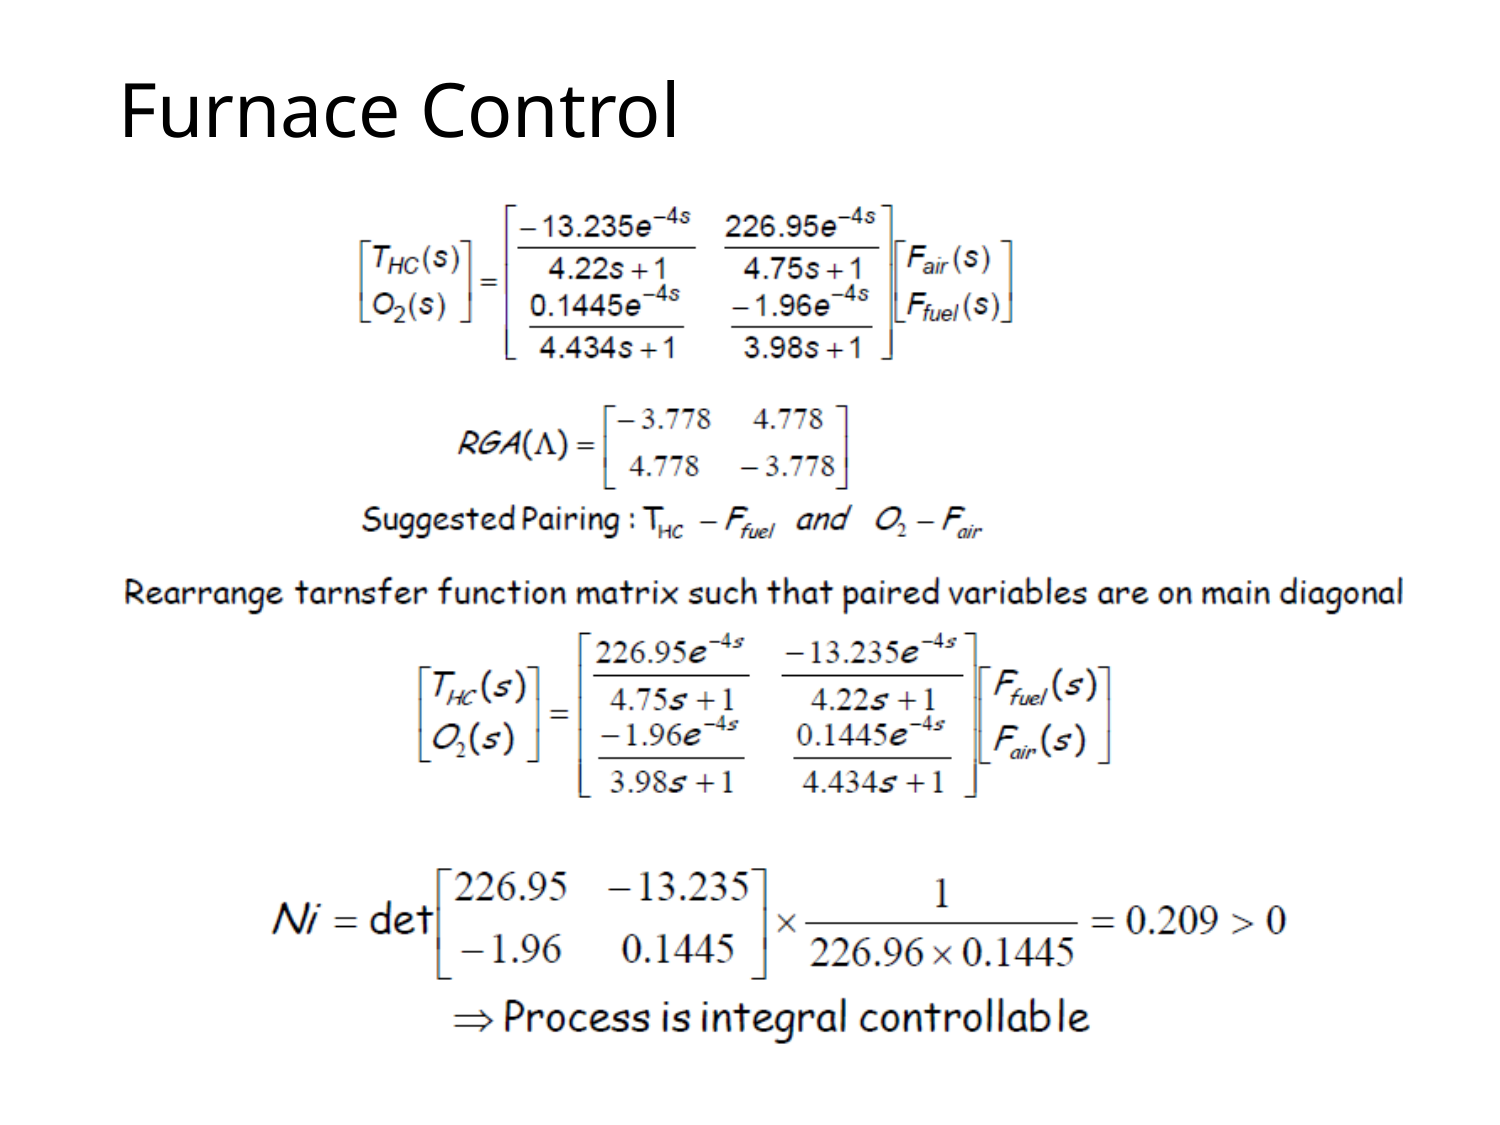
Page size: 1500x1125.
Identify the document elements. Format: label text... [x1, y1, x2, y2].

picture [119, 190, 1413, 1054]
title Furnace Control [103, 59, 1397, 167]
